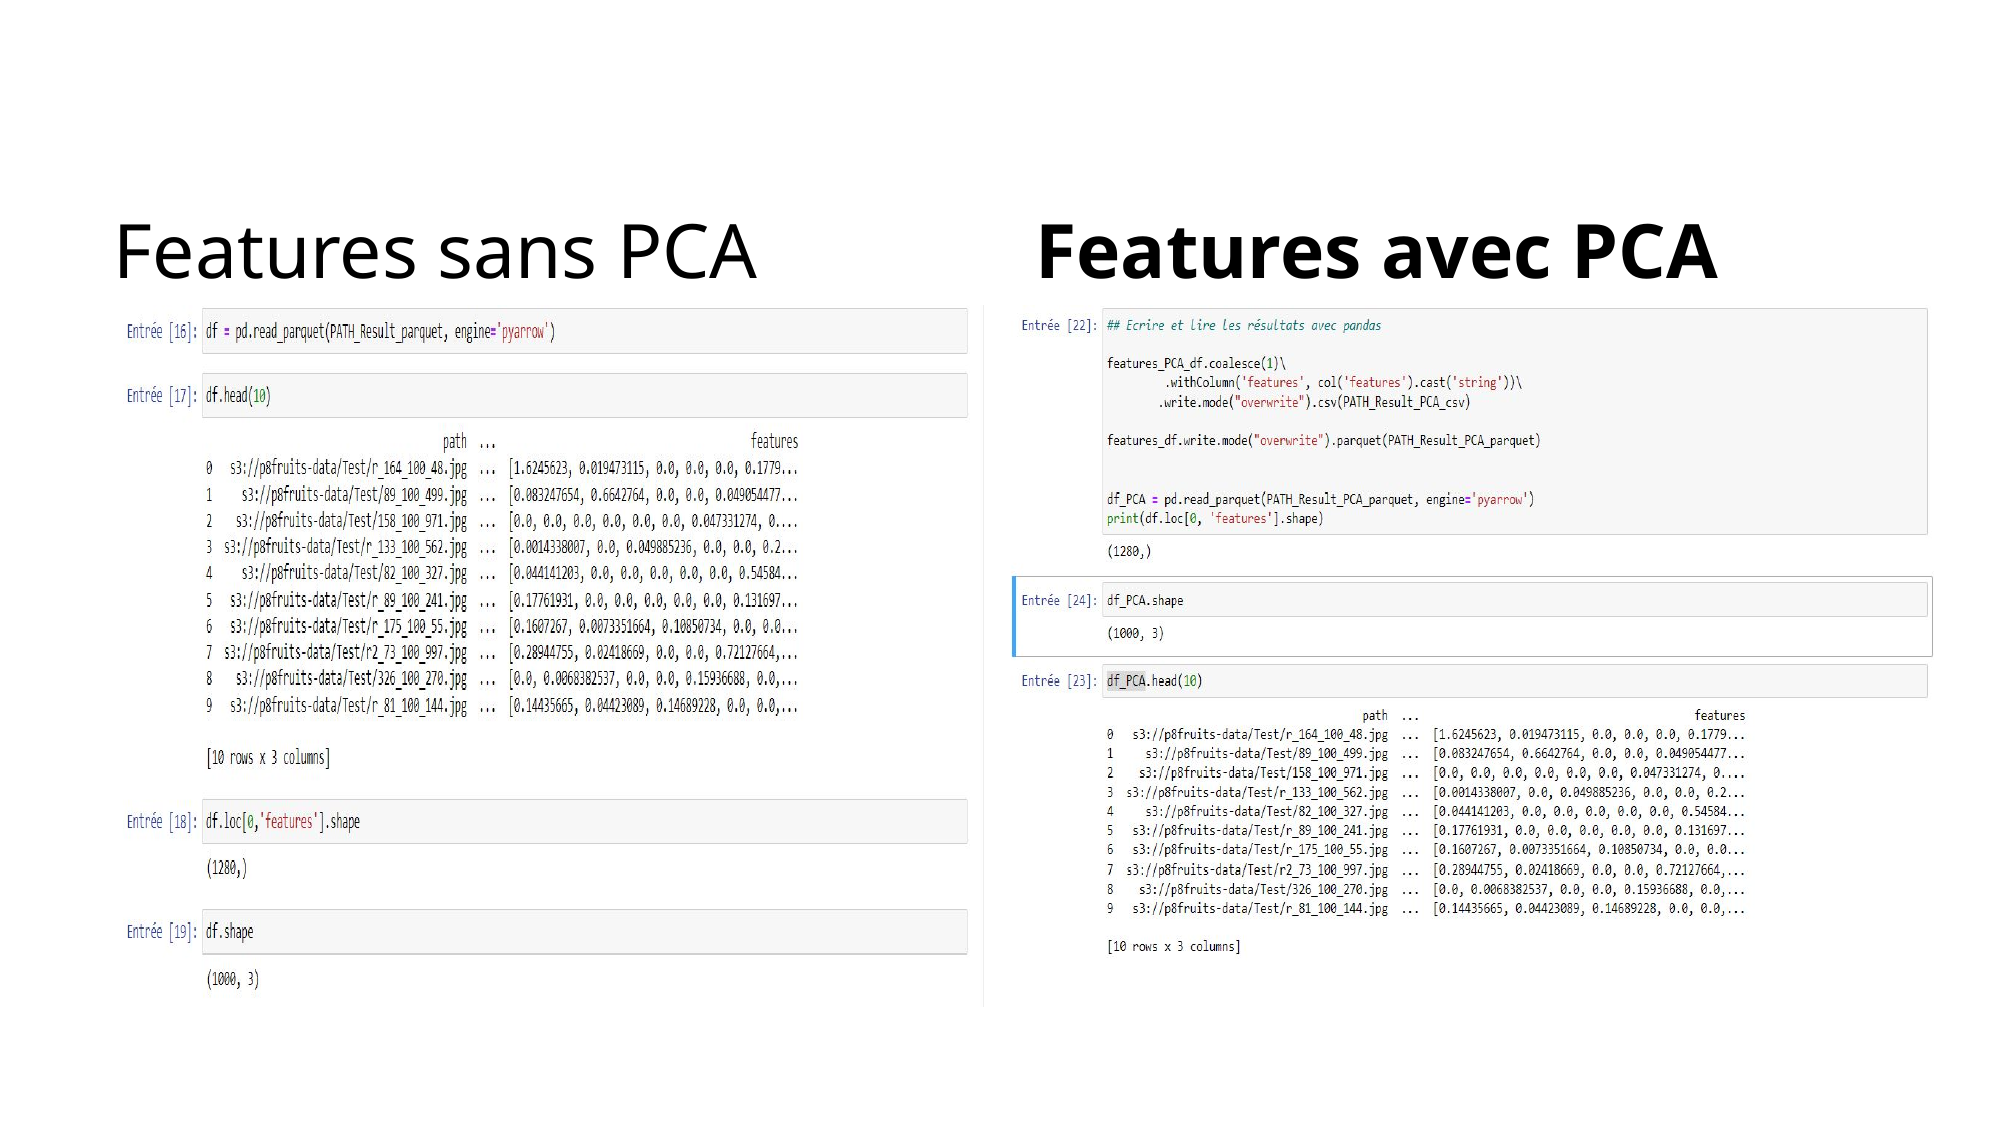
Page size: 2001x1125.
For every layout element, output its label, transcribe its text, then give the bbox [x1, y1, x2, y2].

list Features avec PCA [1035, 204, 1886, 294]
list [999, 305, 1934, 966]
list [113, 305, 984, 1007]
list Features sans PCA [113, 204, 961, 294]
